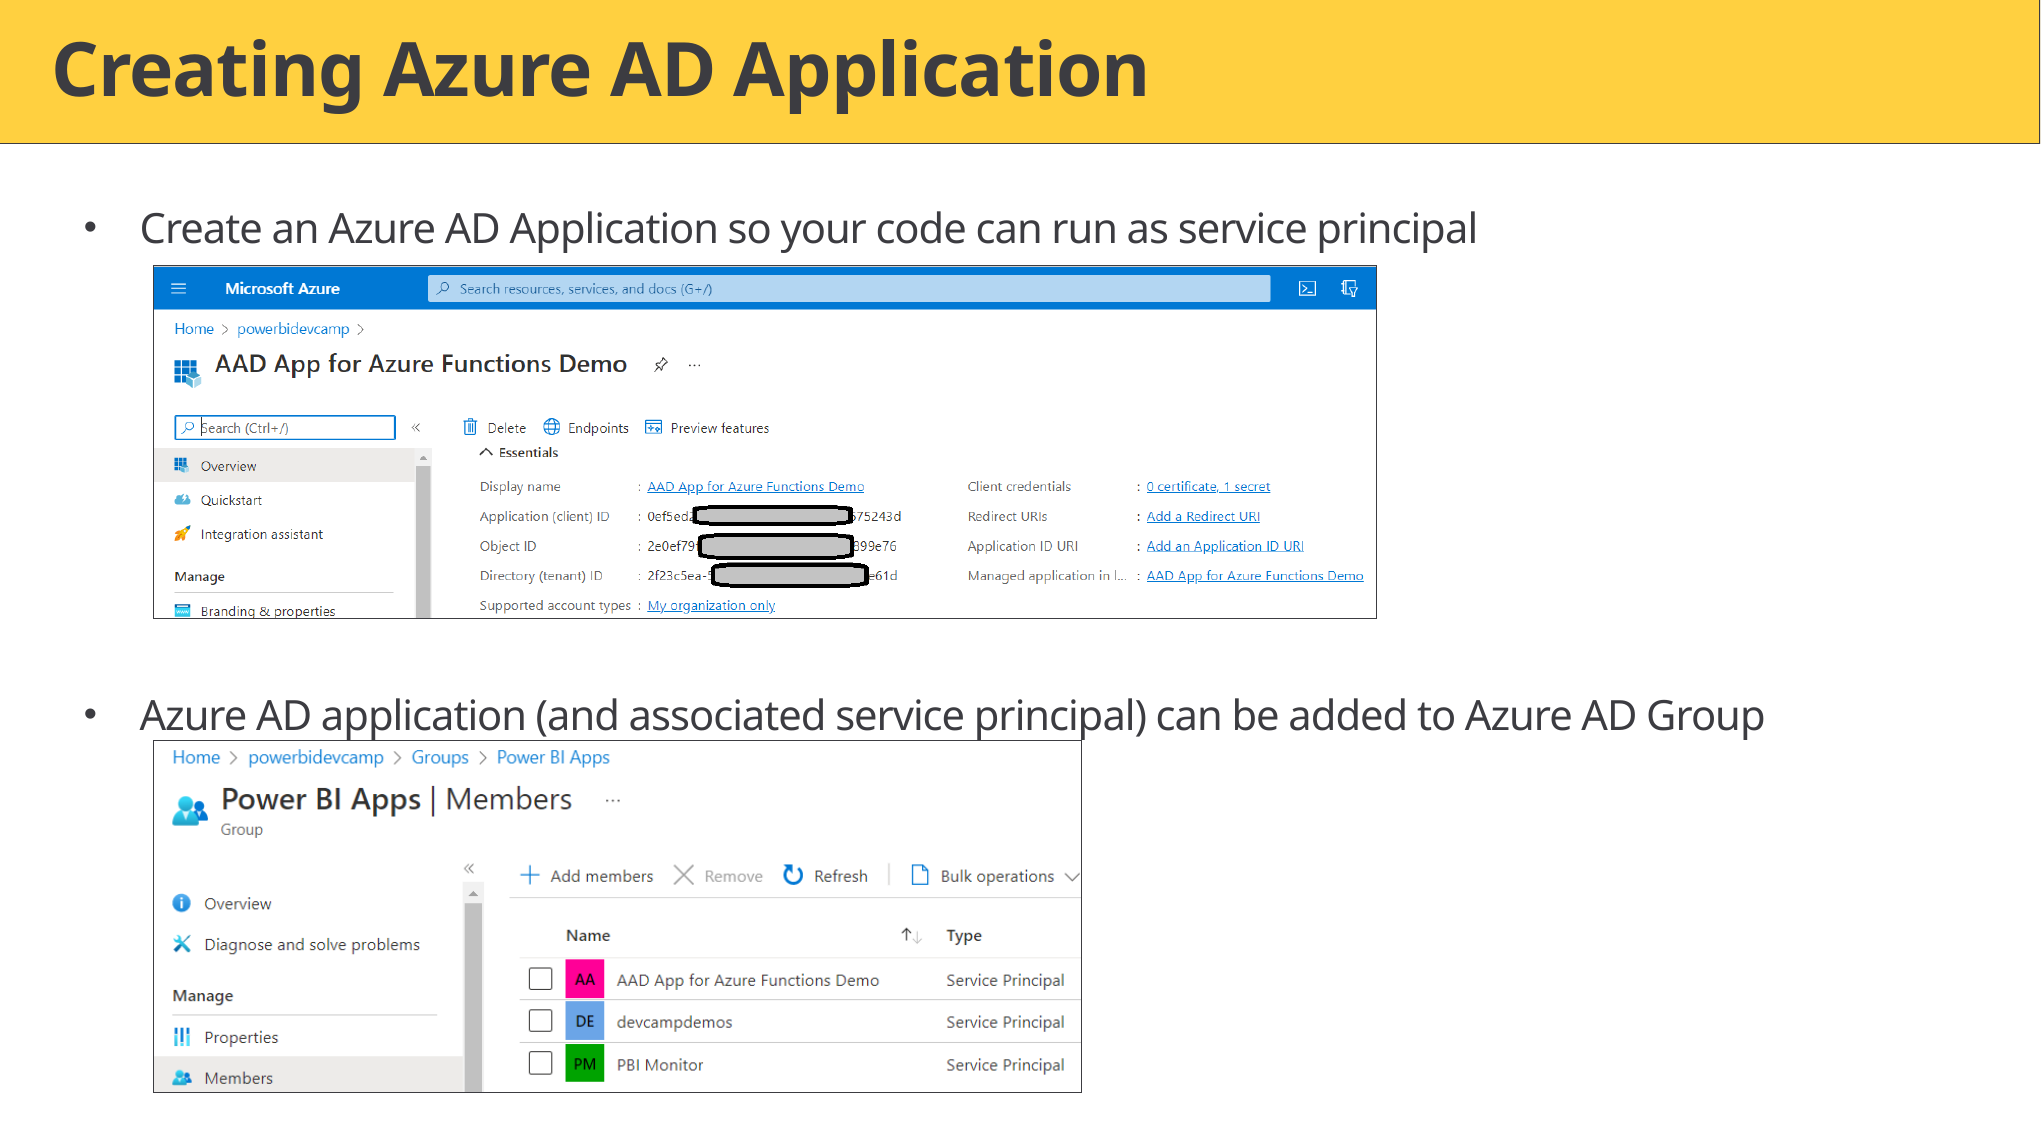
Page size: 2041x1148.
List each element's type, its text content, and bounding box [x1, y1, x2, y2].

list Create an Azure AD Application so your code can run as service principal Azure AD application (and associated service principal) can be added to Azure AD Group [83, 201, 1988, 727]
title Creating Azure AD Application [51, 31, 1988, 113]
picture [152, 265, 1377, 619]
picture [152, 739, 1082, 1093]
